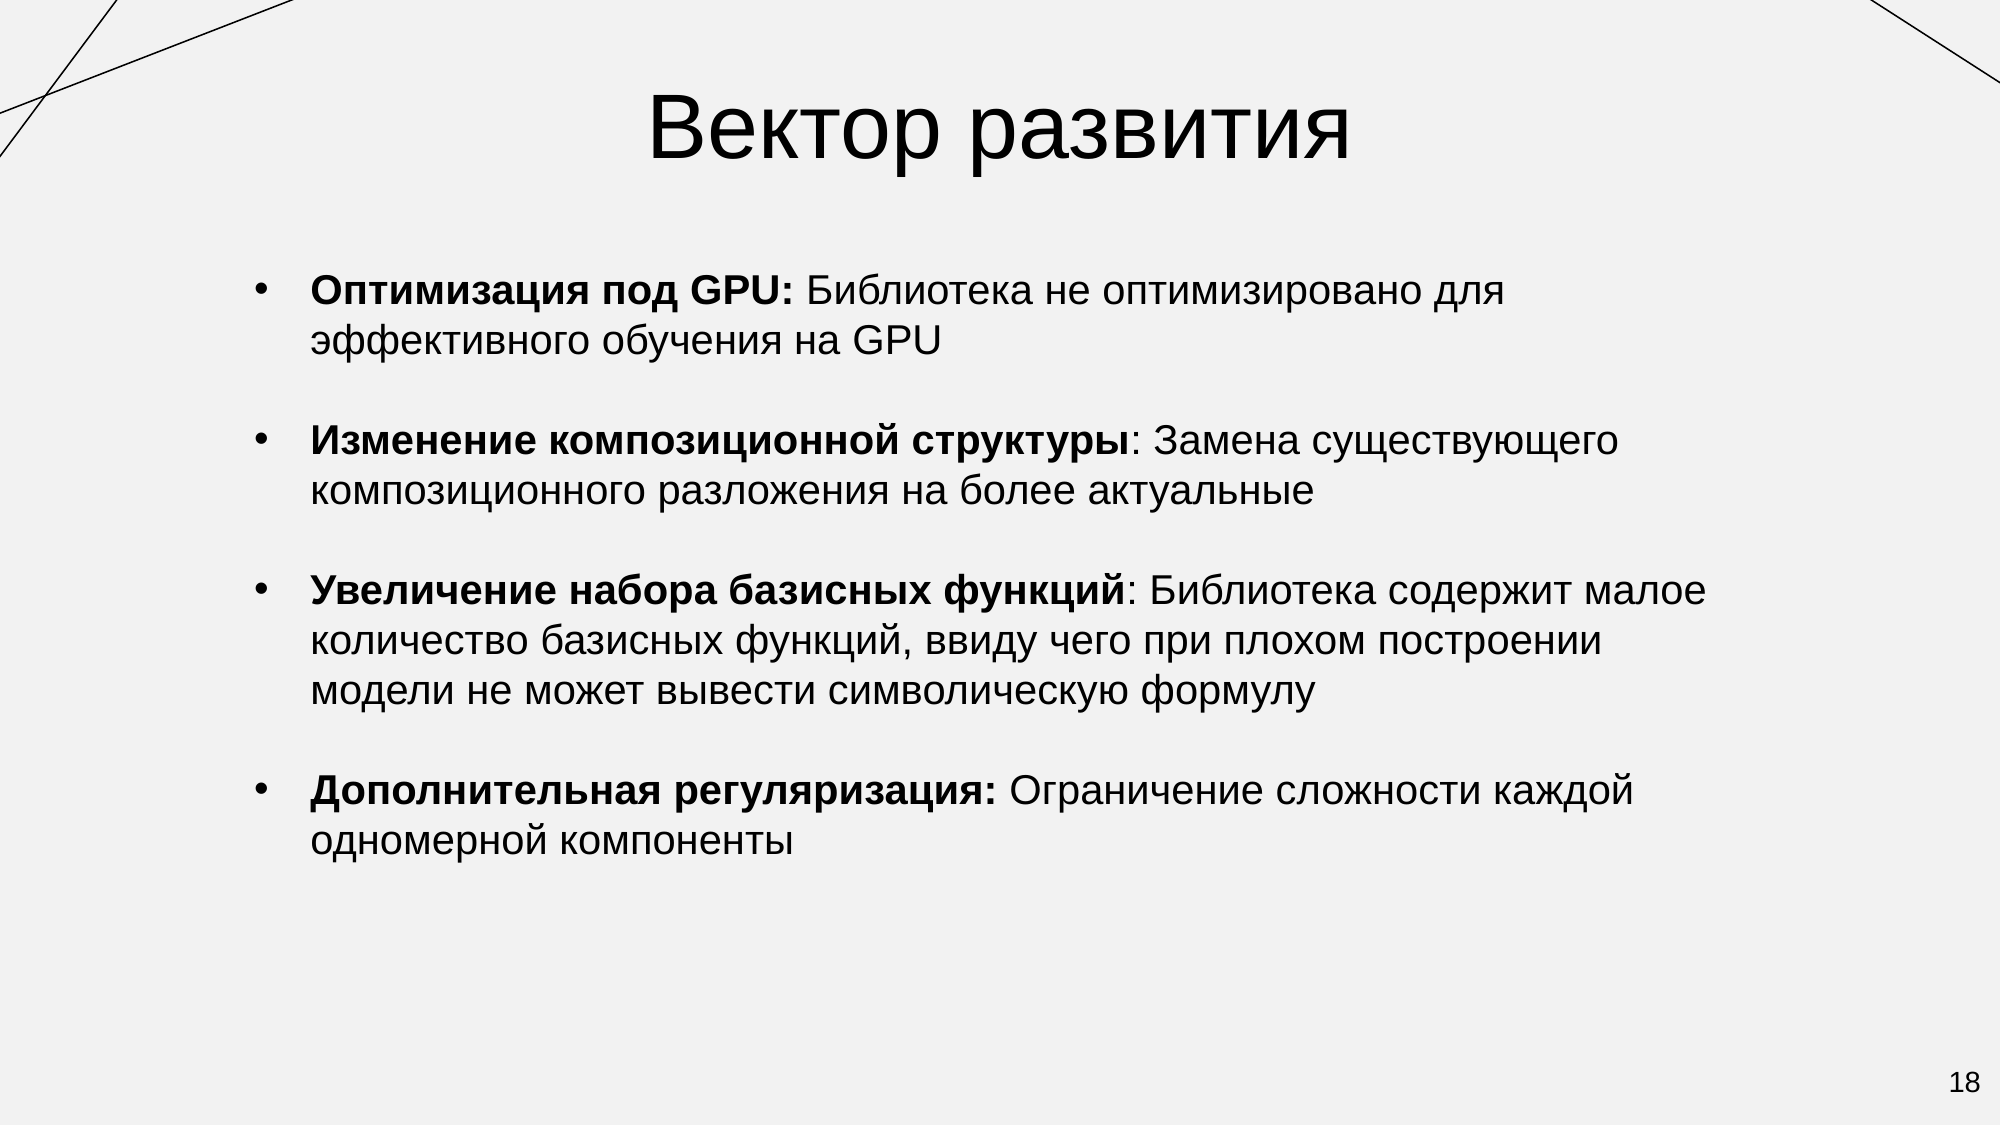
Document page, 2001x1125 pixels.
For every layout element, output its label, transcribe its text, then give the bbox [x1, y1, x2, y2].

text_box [0, 0, 317, 118]
text_box Оптимизация под GPU: Библиотека не оптимизировано для эффективного обучения на GPU Изменение композиционной структуры: Замена существующего композиционного разложения на более актуальные Увеличение набора базисных функций: Библиотека содержит малое количество базисных функций, ввиду чего при плохом построении модели не может вывести символическую формулу Дополнительная регуляризация: Ограничение сложности каждой одномерной компоненты [239, 255, 1761, 978]
text_box 18 [1933, 1056, 1996, 1106]
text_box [0, 126, 124, 170]
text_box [1856, 0, 2000, 90]
